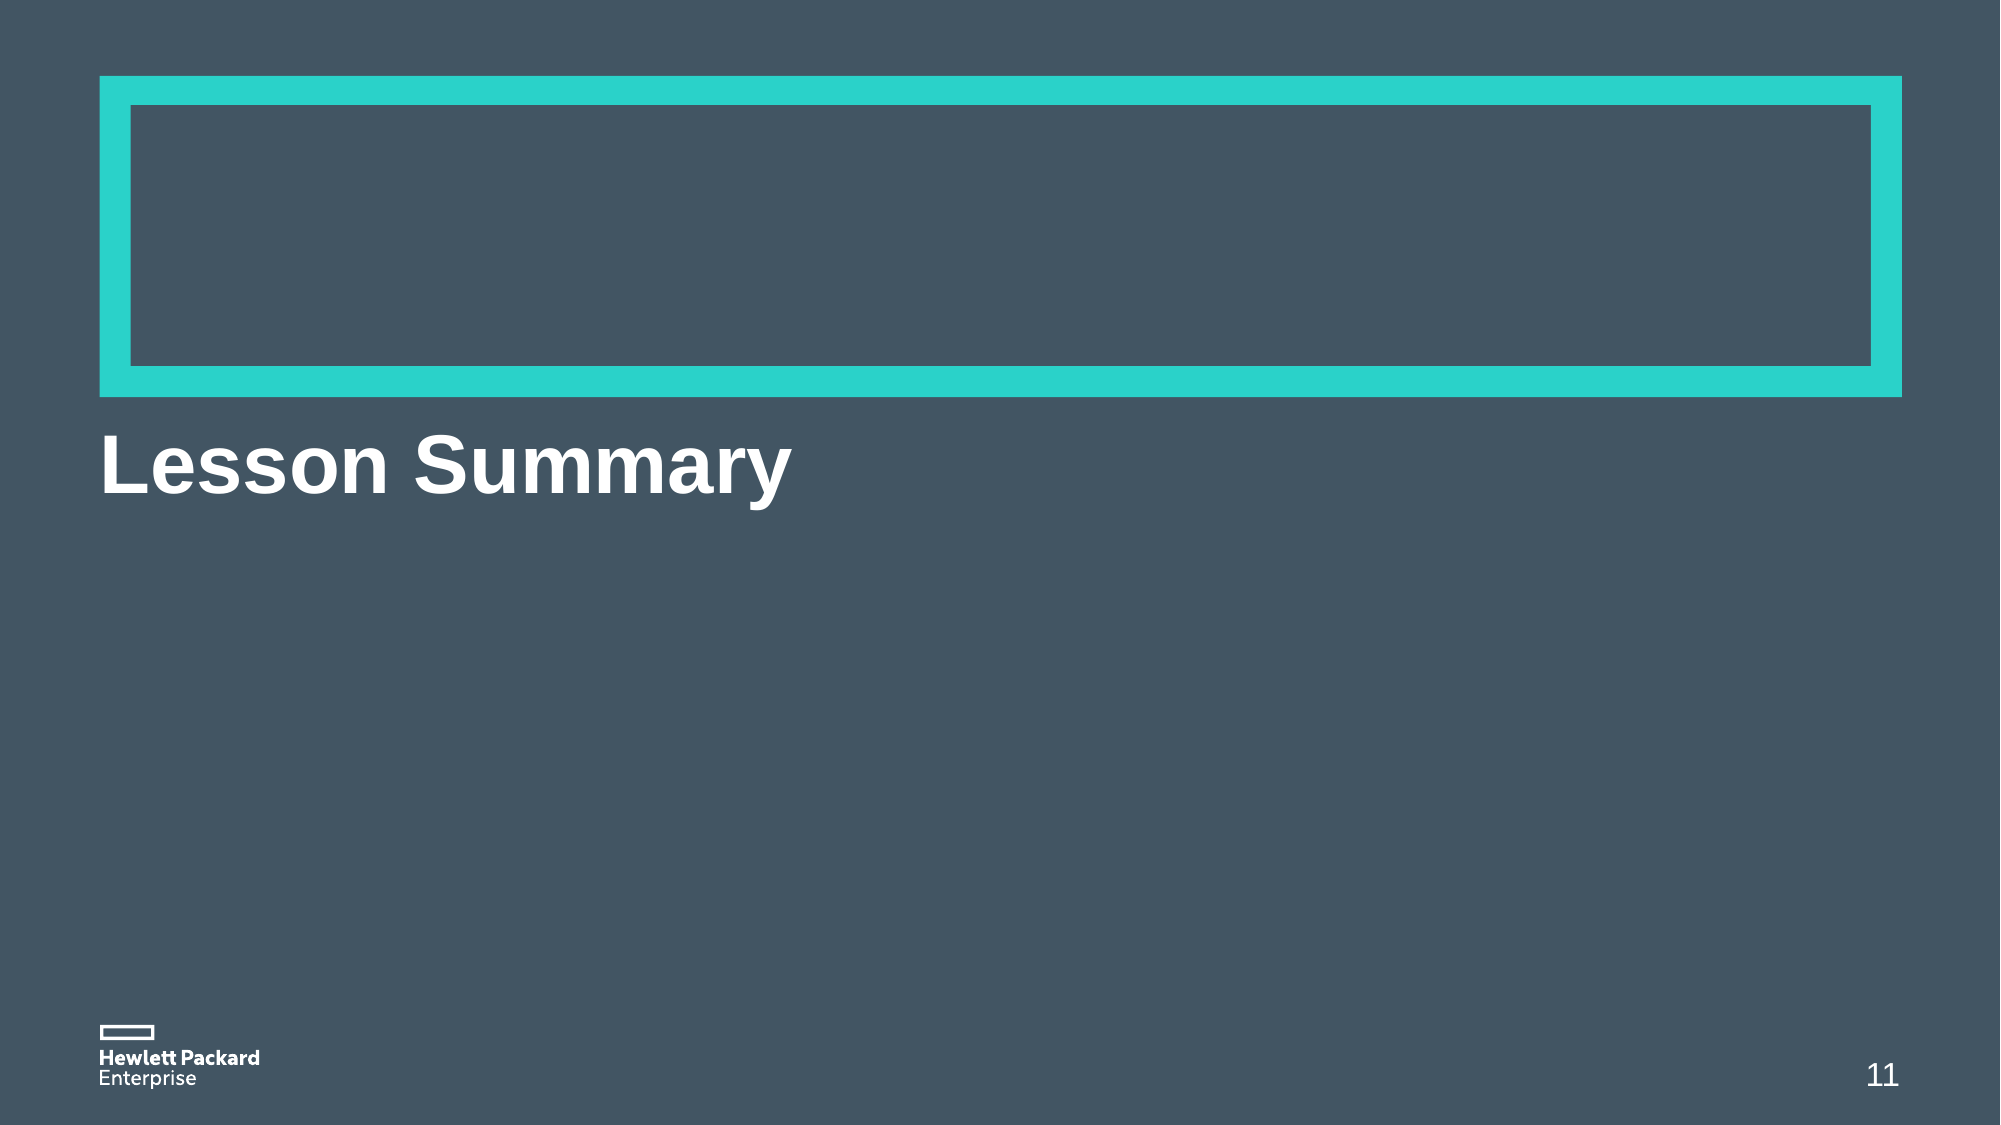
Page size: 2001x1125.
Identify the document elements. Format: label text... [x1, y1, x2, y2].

slide_number 11 [1812, 1054, 1900, 1093]
title Lesson Summary [99, 421, 1450, 517]
